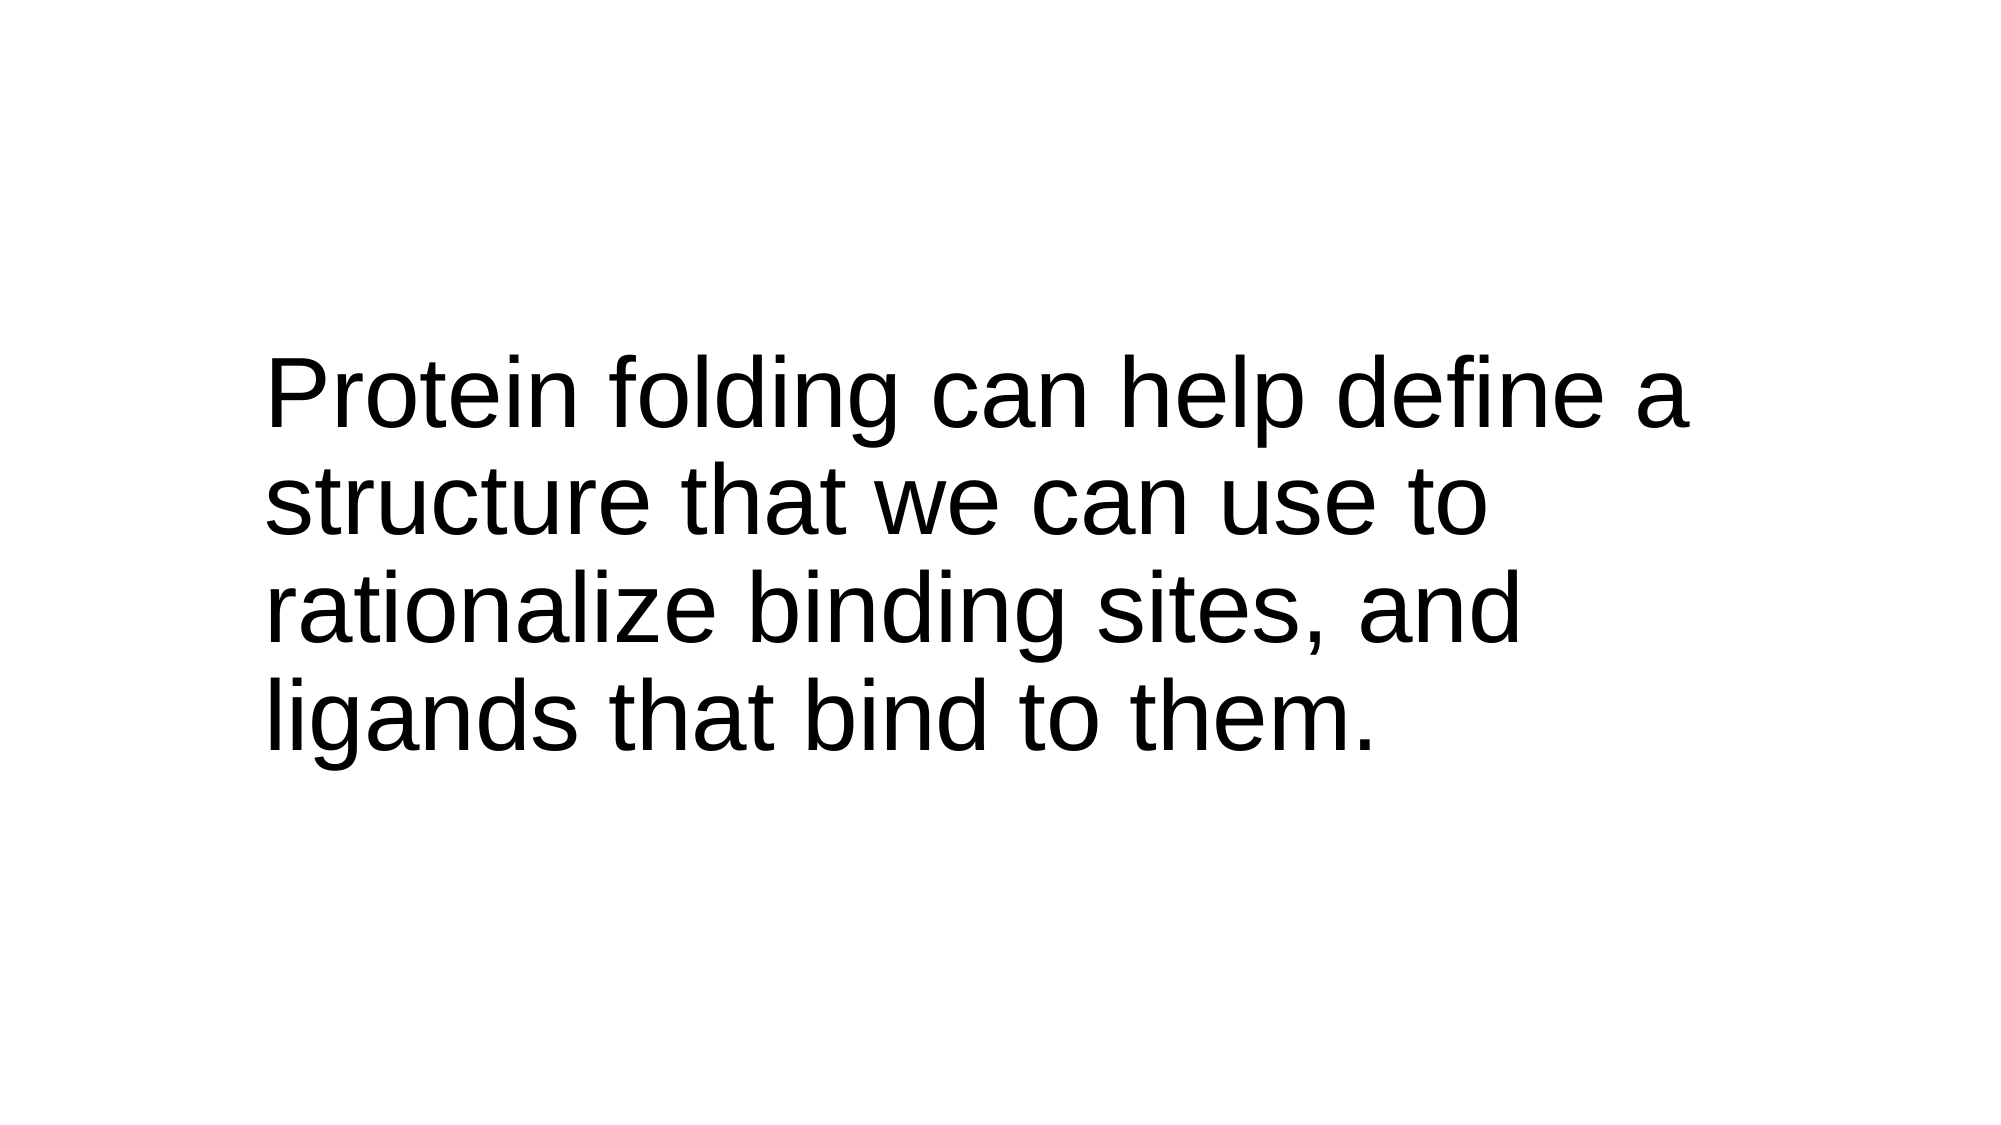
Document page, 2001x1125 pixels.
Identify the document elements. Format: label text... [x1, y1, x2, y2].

text_box Protein folding can help define a structure that we can use to rationalize binding sites, and ligands that bind to them. [249, 333, 1750, 792]
